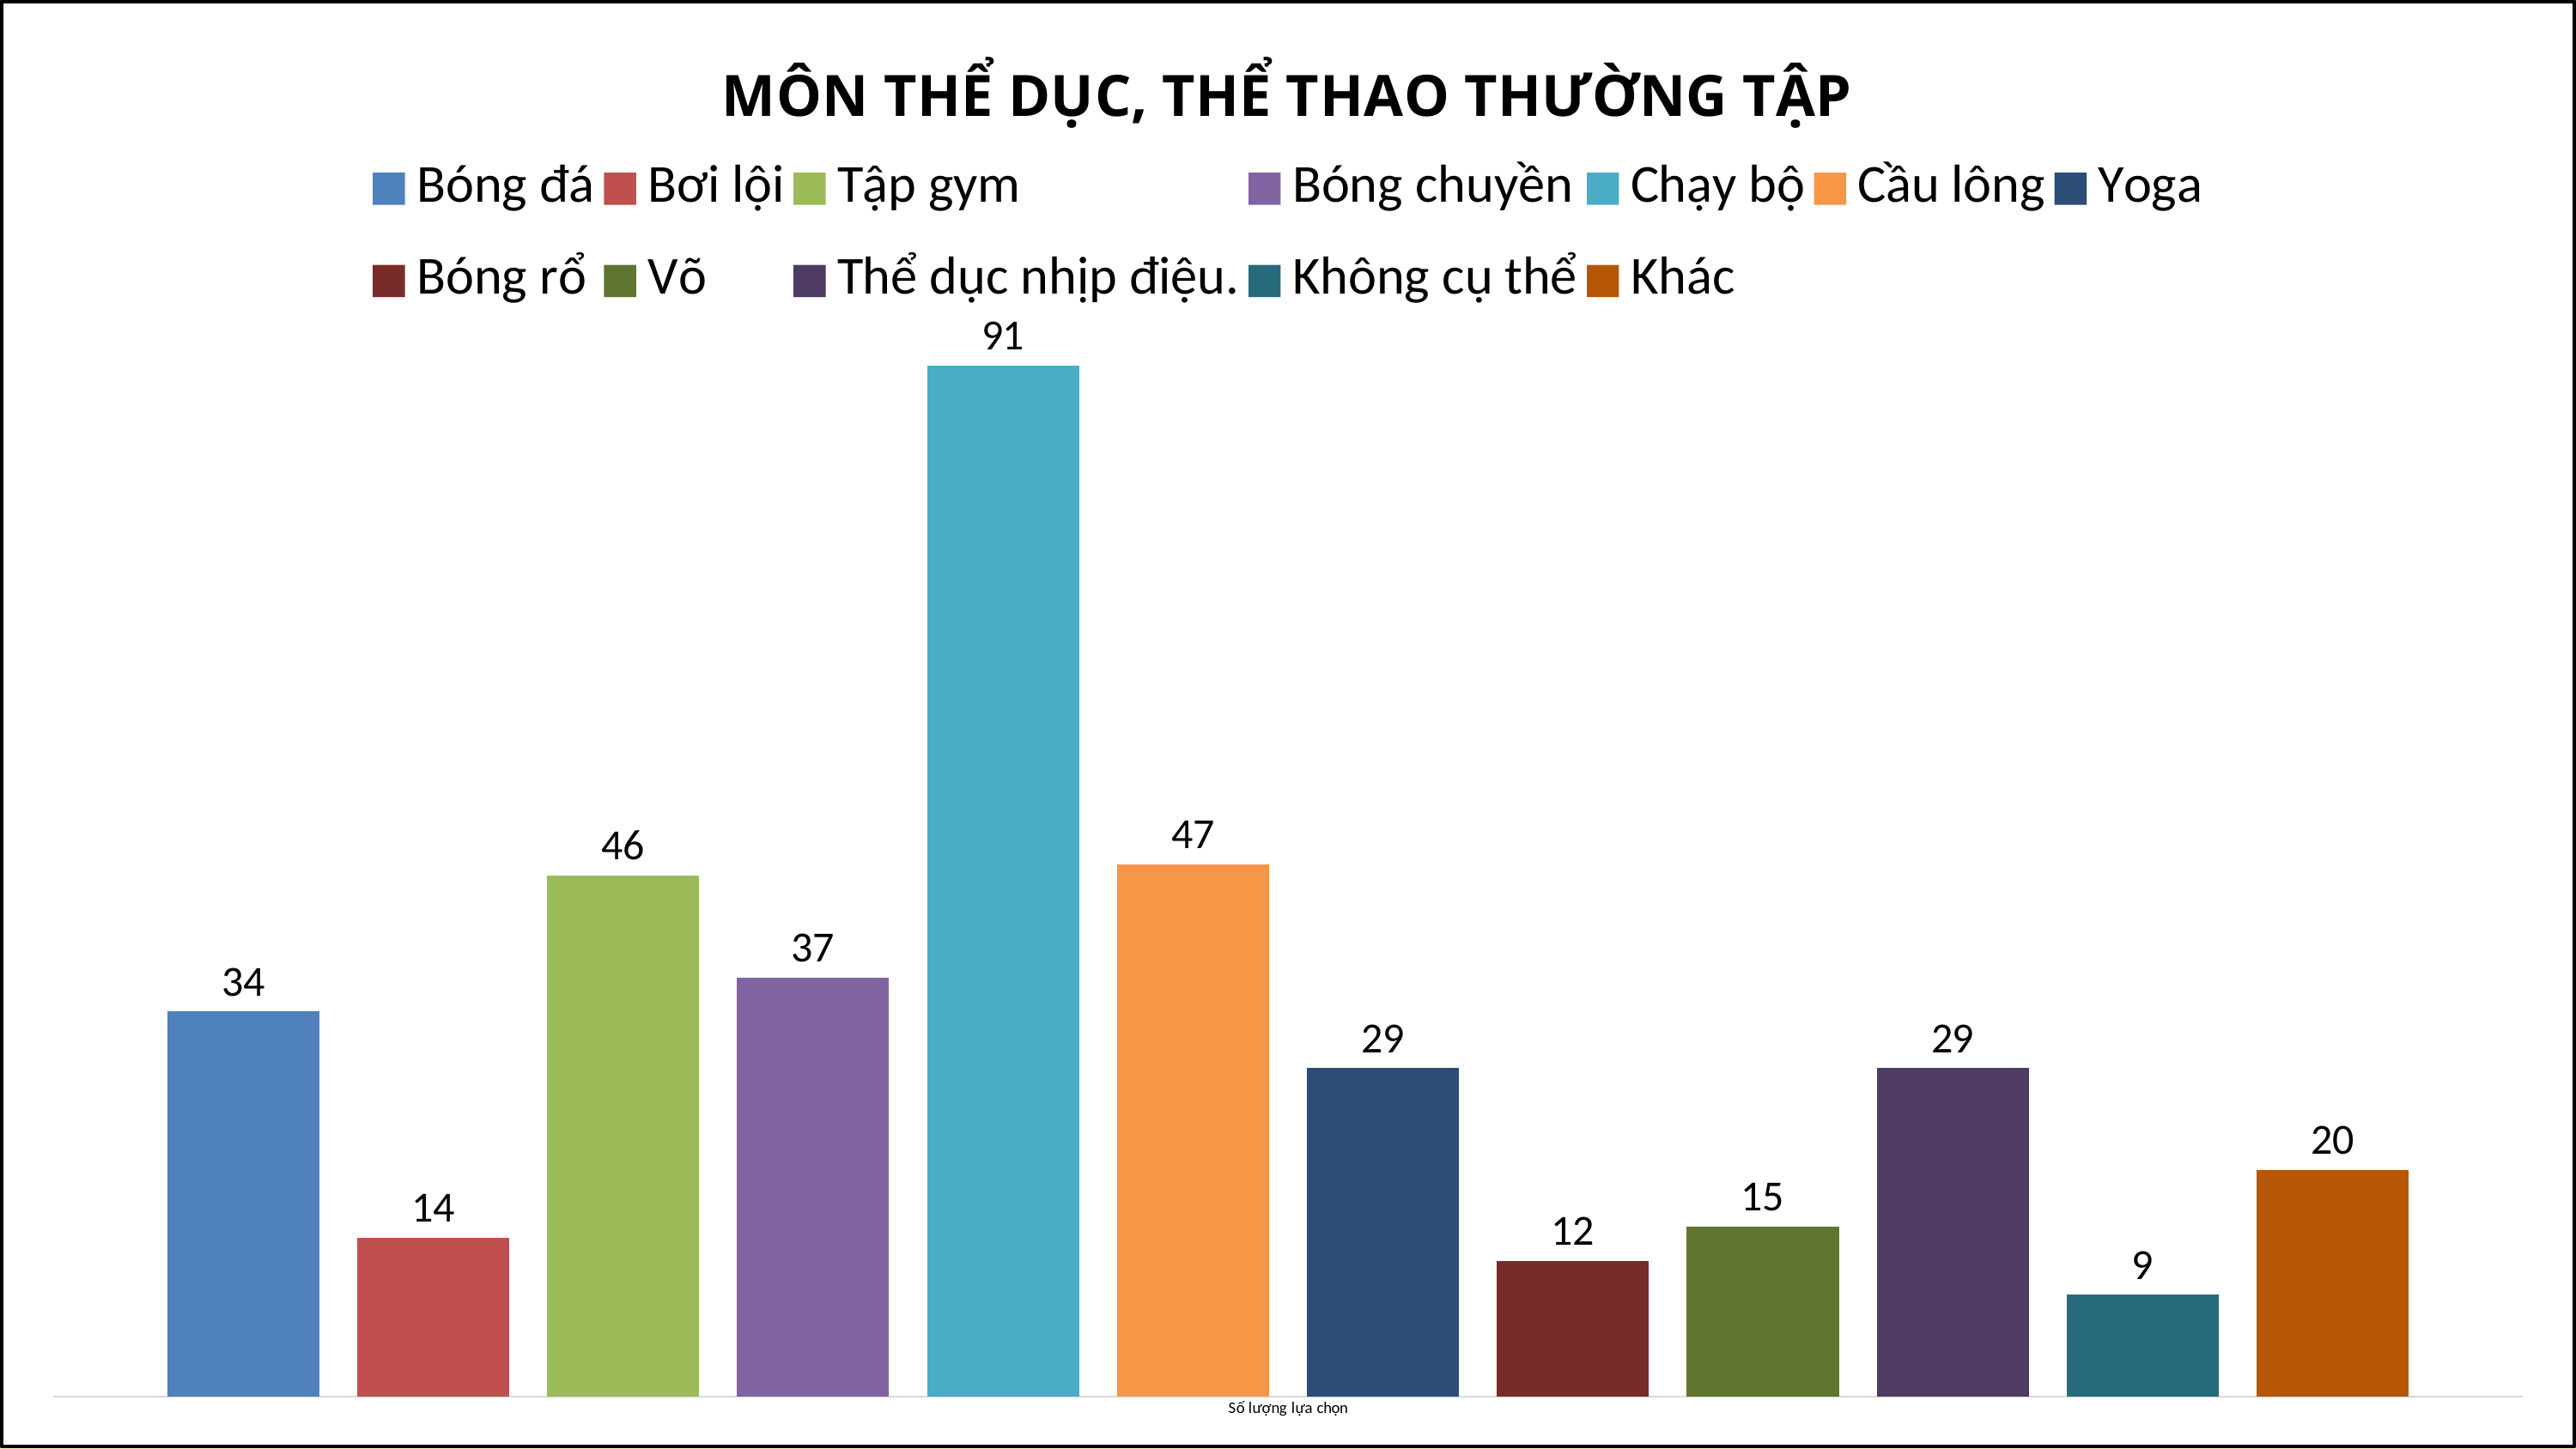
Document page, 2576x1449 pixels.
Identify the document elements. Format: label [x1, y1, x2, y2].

chart [0, 0, 2576, 1449]
